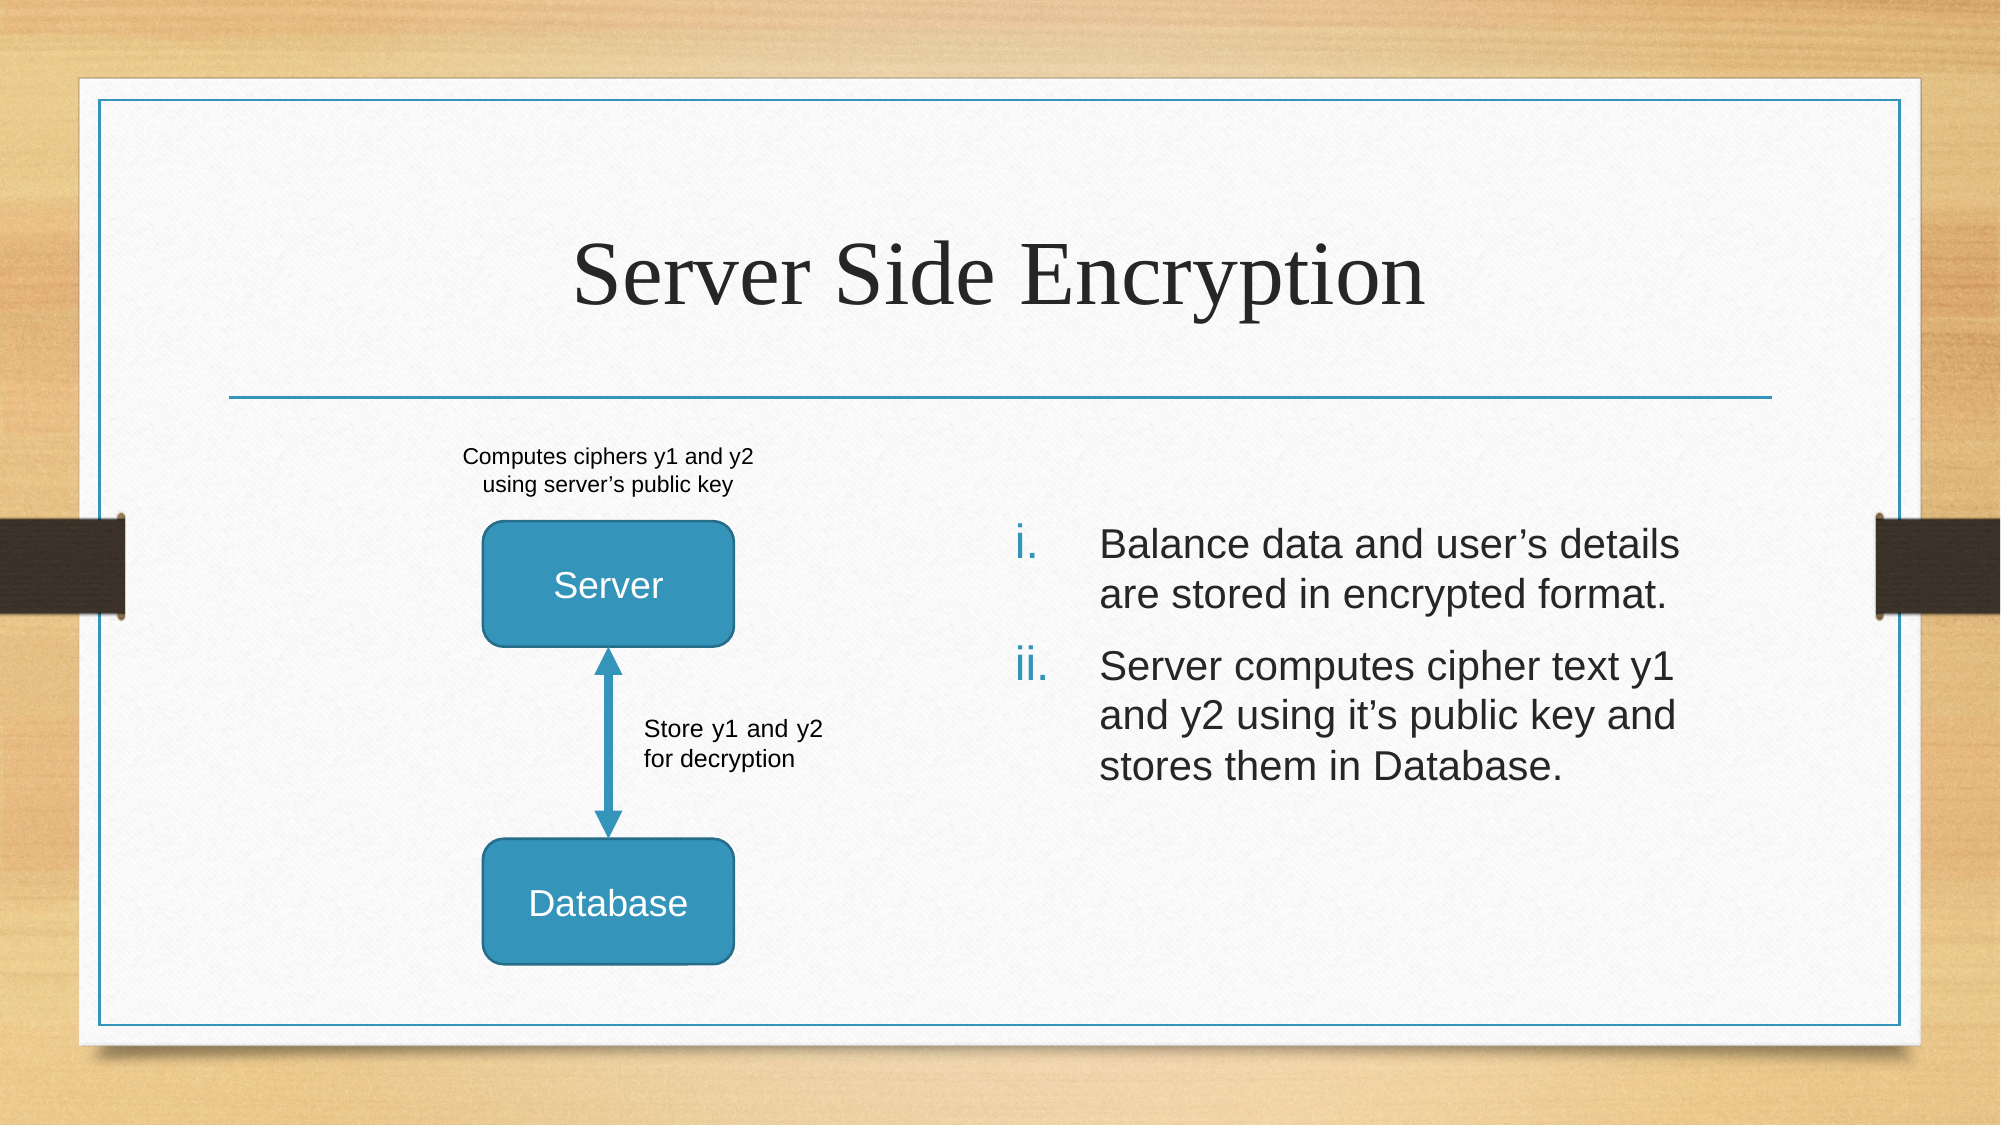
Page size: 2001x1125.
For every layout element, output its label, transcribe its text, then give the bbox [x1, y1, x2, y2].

list Balance data and user’s details are stored in encrypted format. Server computes cipher text y1 and y2 using it’s public key and stores them in Database. [999, 509, 1764, 839]
text_box Computes ciphers y1 and y2 using server’s public key [437, 434, 779, 505]
text_box Database [481, 837, 736, 966]
text_box Server [481, 519, 736, 648]
picture [0, 0, 2001, 1125]
text_box Store y1 and y2 for decryption [629, 704, 839, 780]
title Server Side Encryption [212, 161, 1788, 375]
